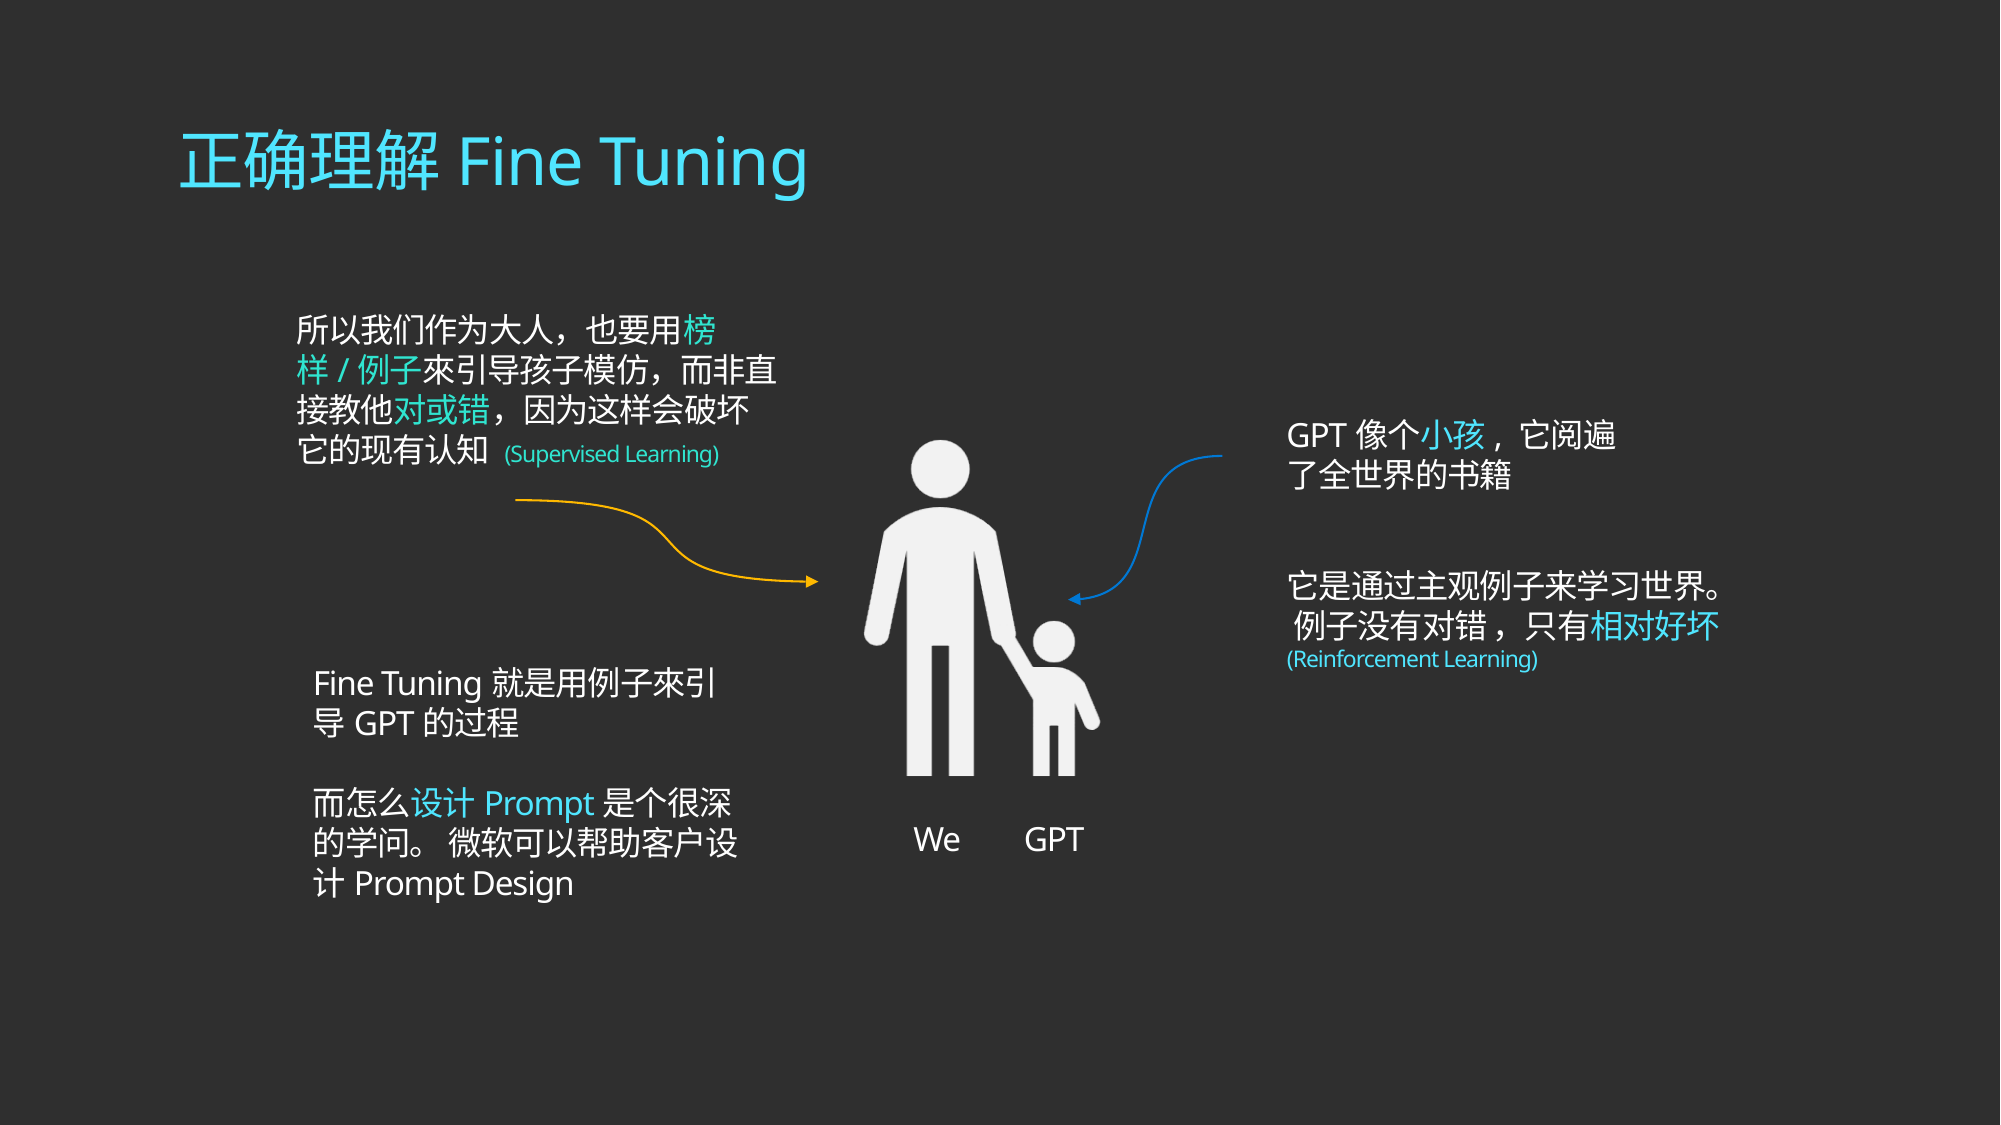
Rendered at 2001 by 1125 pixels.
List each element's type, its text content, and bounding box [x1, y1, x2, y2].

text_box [280, 301, 819, 582]
text_box 它是通过主观例子来学习世界。 例子没有对错 ，只有相对好坏 (Reinforcement Learning) [1381, 557, 1752, 692]
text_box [1381, 406, 1644, 600]
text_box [780, 406, 1381, 946]
text_box Fine Tuning就是用例子來引导GPT的过程 而怎么设计Prompt是个很深的学问。 微软可以帮助客户设计Prompt Design [298, 654, 760, 790]
text_box 正确理解Fine Tuning [162, 90, 884, 226]
